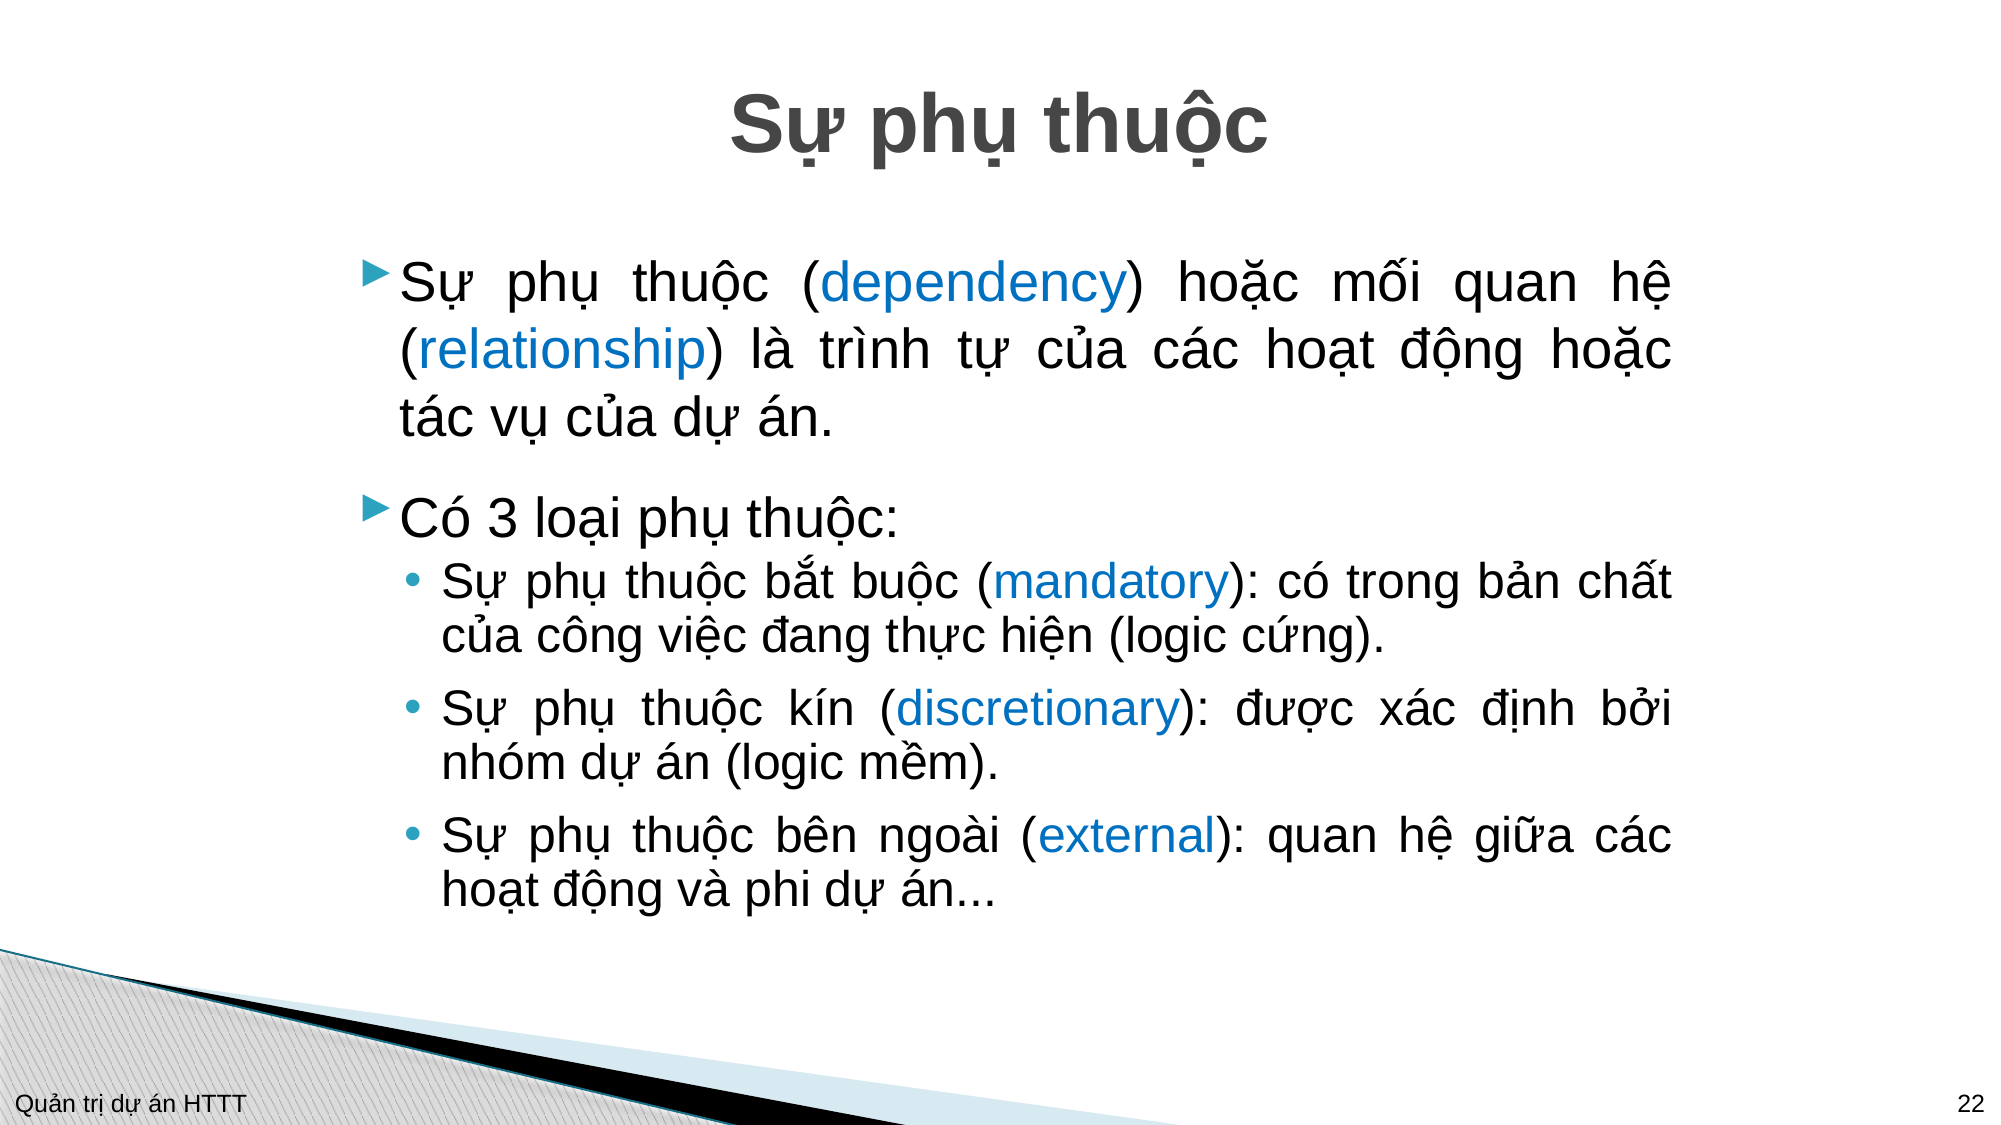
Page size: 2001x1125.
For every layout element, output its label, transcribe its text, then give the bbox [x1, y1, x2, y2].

list Sự phụ thuộc (dependency) hoặc mối quan hệ (relationship) là trình tự của các hoạt động hoặc tác vụ của dự án. Có 3 loại phụ thuộc: Sự phụ thuộc bắt buộc (mandatory): có trong bản chất của công việc đang thực hiện (logic cứng). Sự phụ thuộc kín (discretionary): được xác định bởi nhóm dự án (logic mềm). Sự phụ thuộc bên ngoài (external): quan hệ giữa các hoạt động và phi dự án... [324, 237, 1688, 988]
title Sự phụ thuộc [324, 24, 1675, 213]
slide_number 22 [1878, 1065, 2000, 1125]
